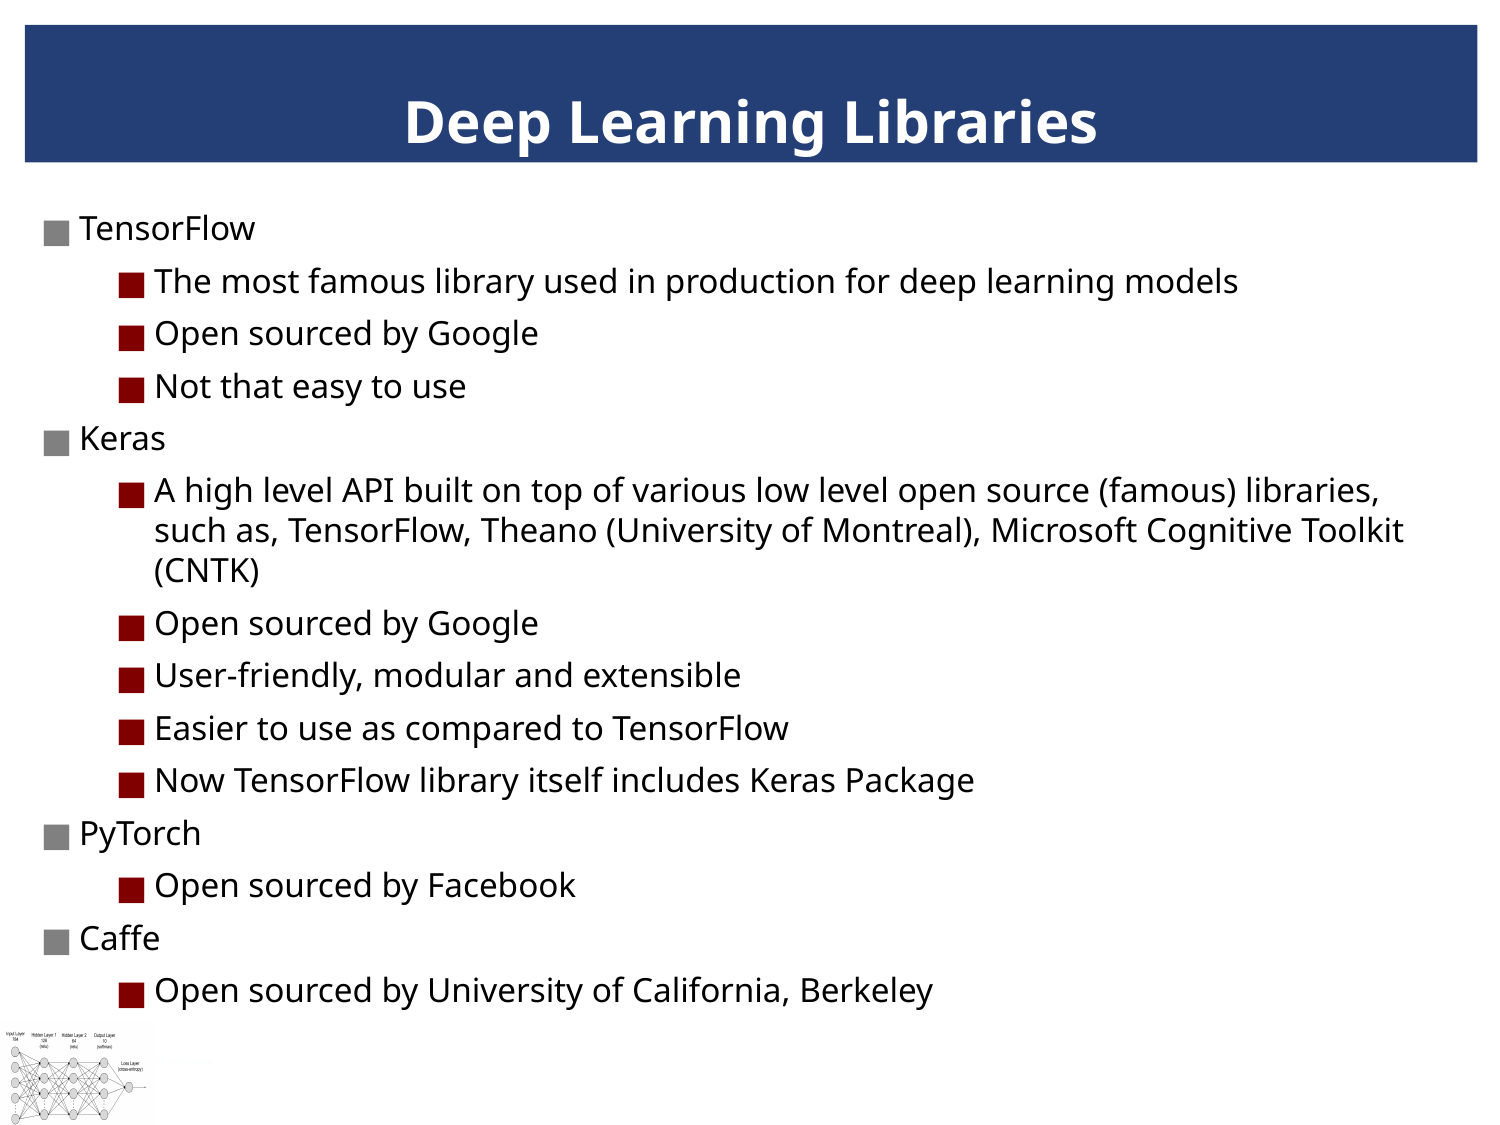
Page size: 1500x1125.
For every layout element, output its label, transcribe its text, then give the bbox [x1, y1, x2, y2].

text_box TensorFlow The most famous library used in production for deep learning models Open sourced by Google Not that easy to use Keras A high level API built on top of various low level open source (famous) libraries, such as, TensorFlow, Theano (University of Montreal), Microsoft Cognitive Toolkit (CNTK) Open sourced by Google User-friendly, modular and extensible Easier to use as compared to TensorFlow Now TensorFlow library itself includes Keras Package PyTorch Open sourced by Facebook Caffe Open sourced by University of California, Berkeley [25, 162, 1478, 1075]
title Deep Learning Libraries [24, 24, 1478, 163]
picture [0, 992, 213, 1125]
